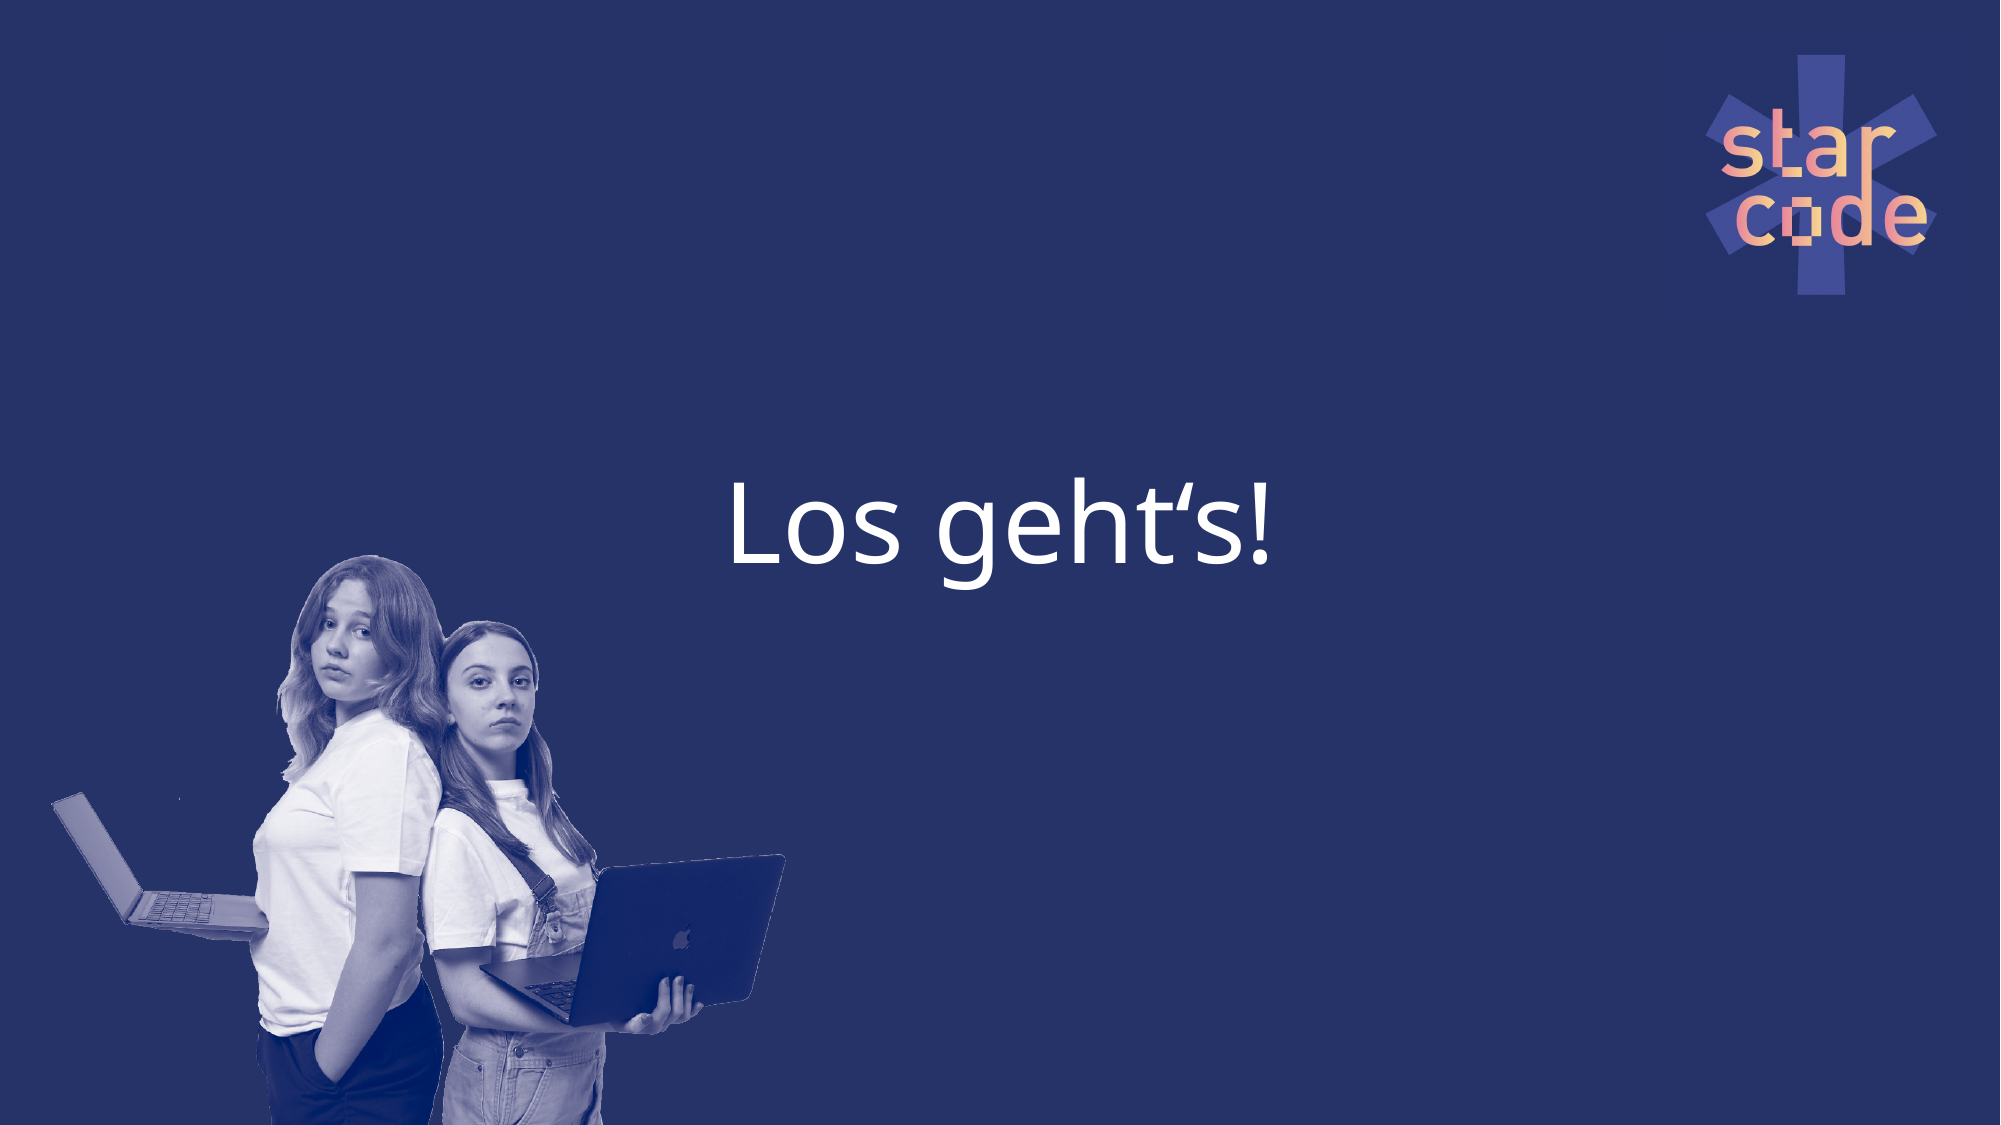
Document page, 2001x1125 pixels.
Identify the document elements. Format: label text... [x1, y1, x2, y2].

picture [1672, 29, 1968, 325]
text_box Los geht‘s! [686, 378, 1314, 596]
picture [0, 486, 851, 1125]
